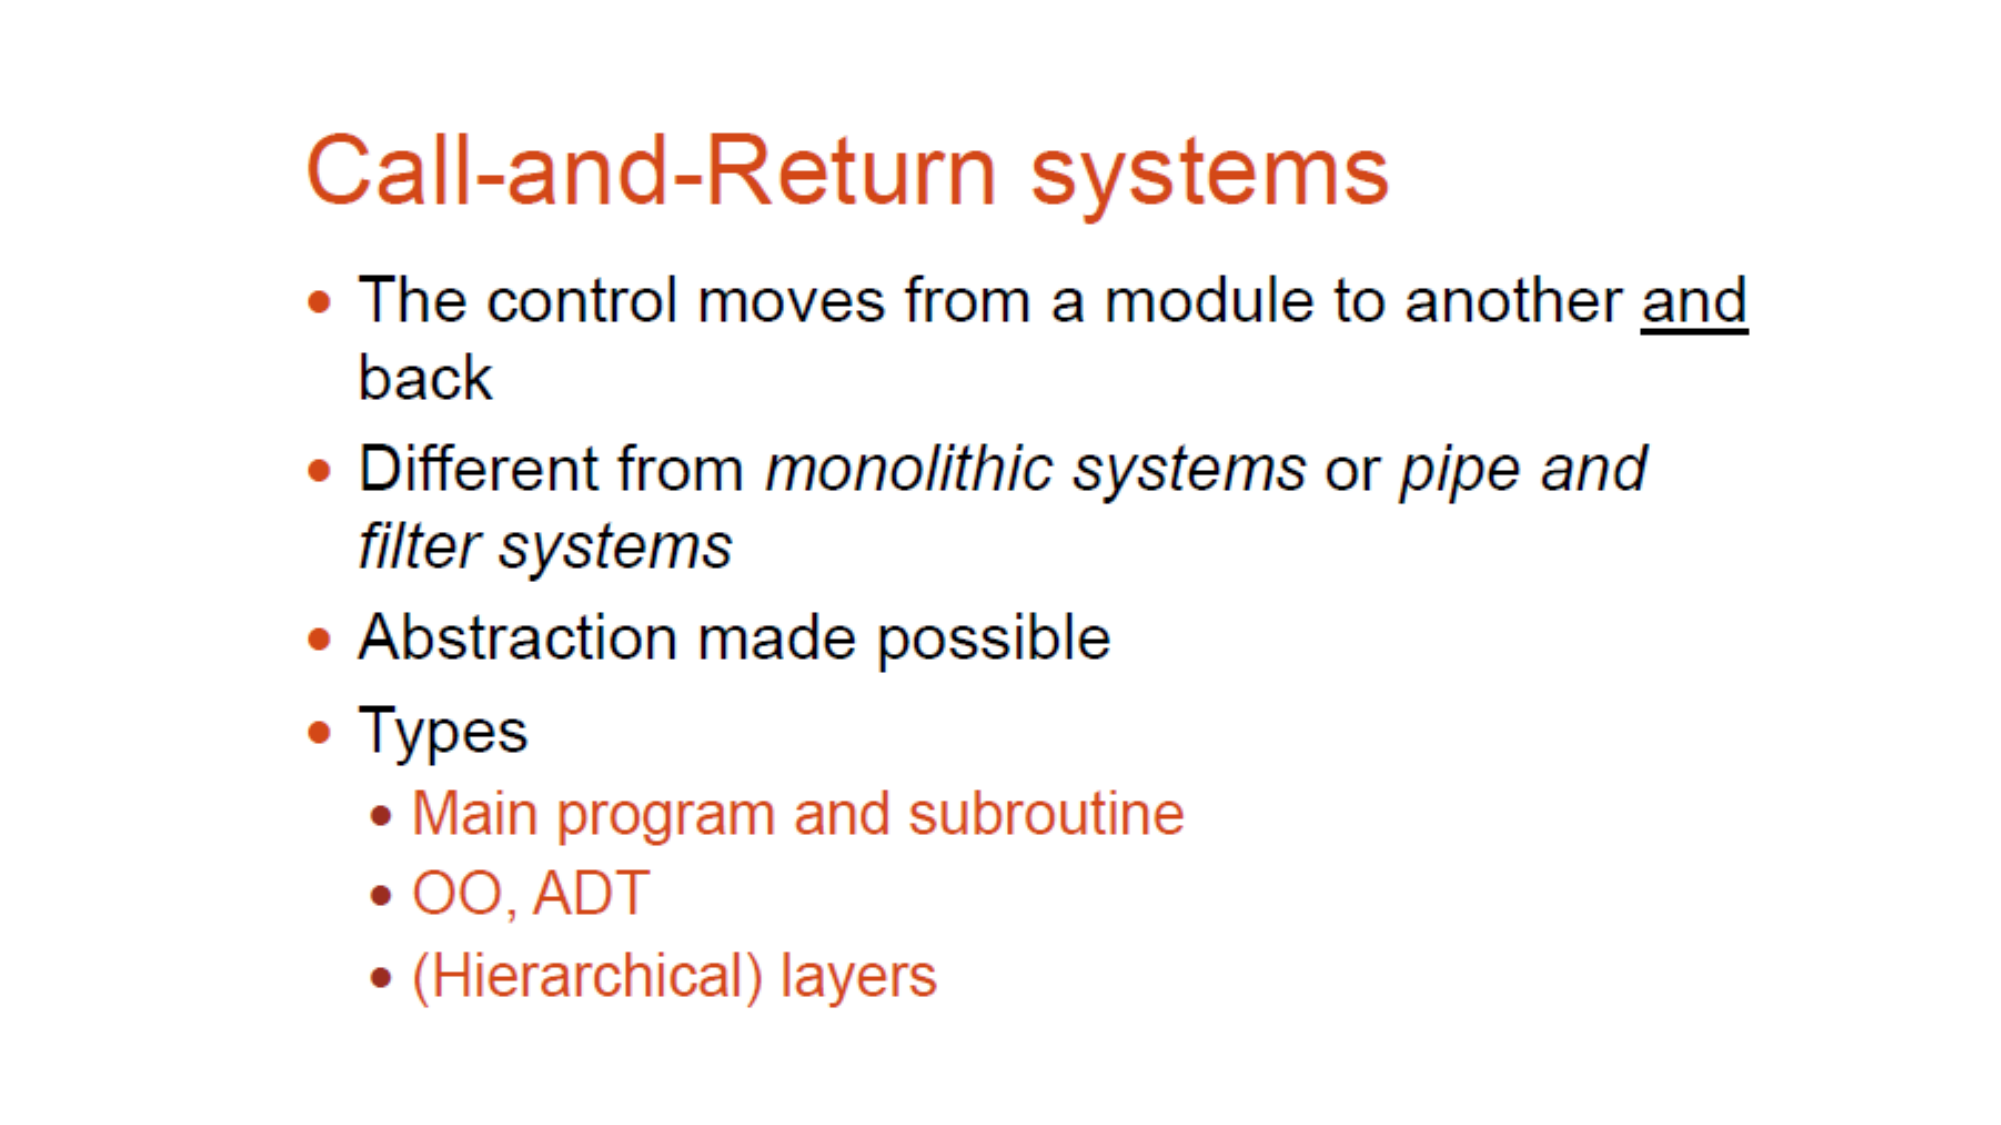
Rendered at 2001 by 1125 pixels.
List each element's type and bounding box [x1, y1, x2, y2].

picture [188, 76, 1821, 1086]
